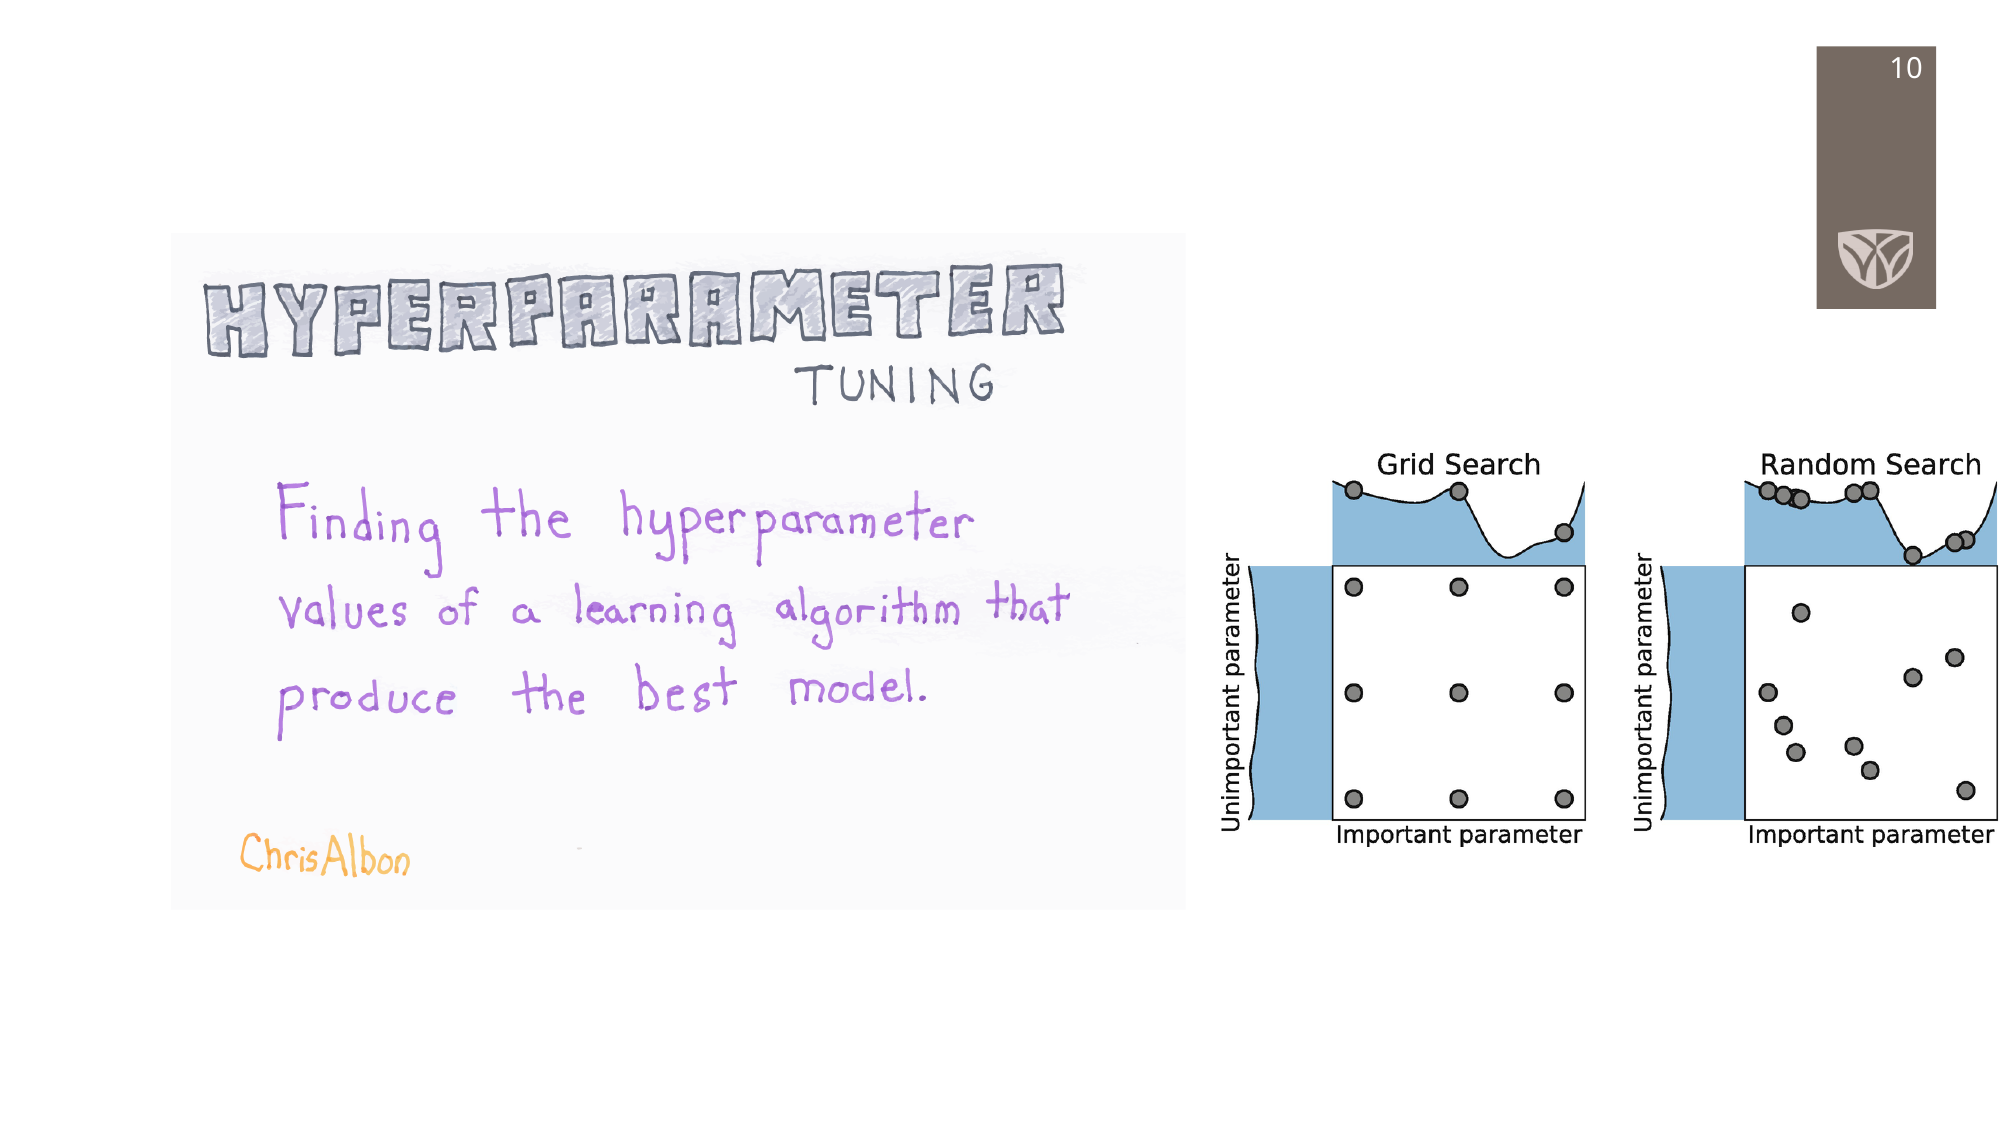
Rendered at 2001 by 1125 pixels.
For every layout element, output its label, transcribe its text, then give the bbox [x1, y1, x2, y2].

slide_number 10 [1816, 39, 1938, 100]
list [1221, 450, 2000, 847]
picture [170, 232, 1187, 911]
